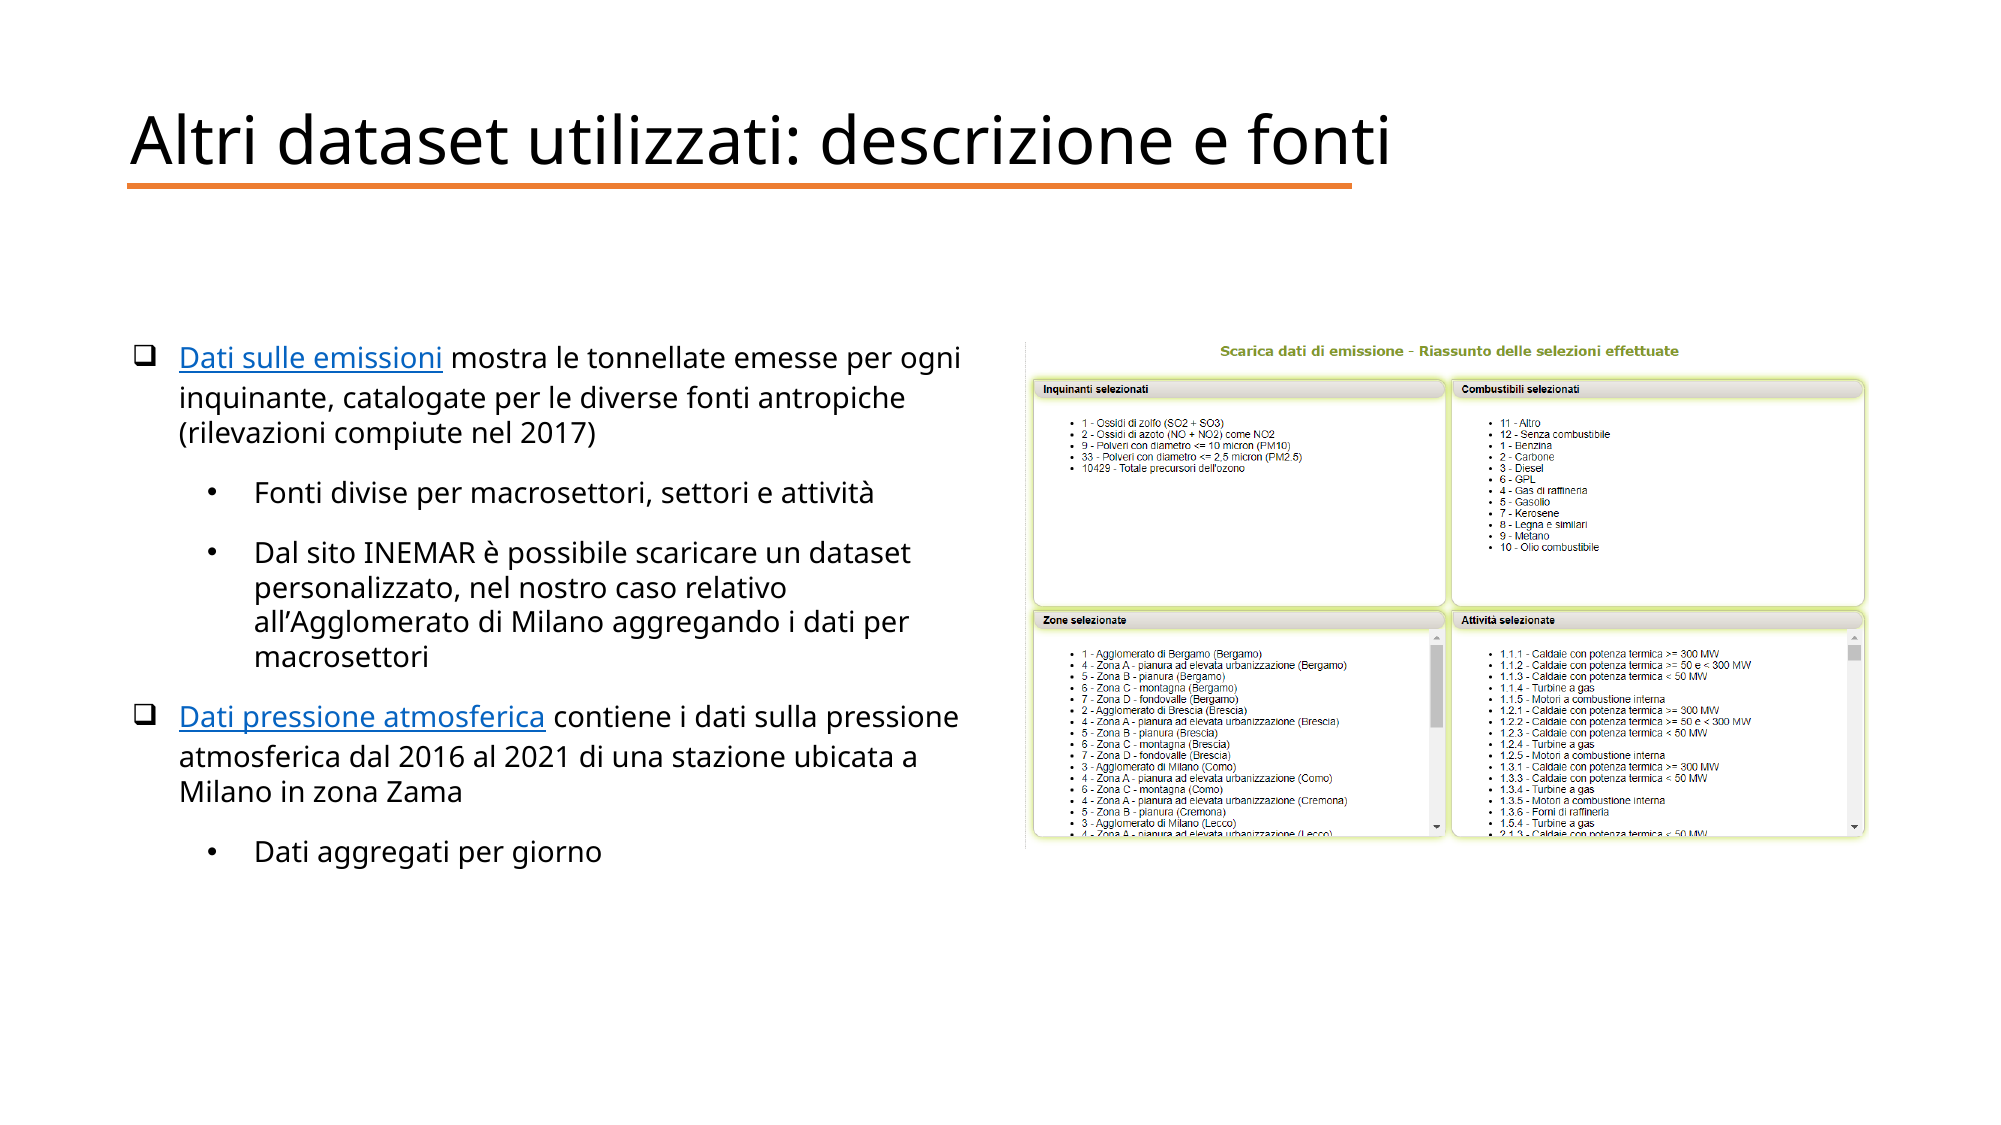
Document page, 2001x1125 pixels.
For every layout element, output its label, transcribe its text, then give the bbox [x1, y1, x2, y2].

text_box Dati sulle emissioni mostra le tonnellate emesse per ogni inquinante, catalogate per le diverse fonti antropiche (rilevazioni compiute nel 2017) Fonti divise per macrosettori, settori e attività Dal sito INEMAR è possibile scaricare un dataset personalizzato, nel nostro caso relativo all’Agglomerato di Milano aggregando i dati per macrosettori Dati pressione atmosferica contiene i dati sulla pressione atmosferica dal 2016 al 2021 di una stazione ubicata a Milano in zona Zama Dati aggregati per giorno [117, 331, 977, 876]
picture [1024, 342, 1869, 849]
text_box Altri dataset utilizzati: descrizione e fonti [115, 90, 1774, 185]
